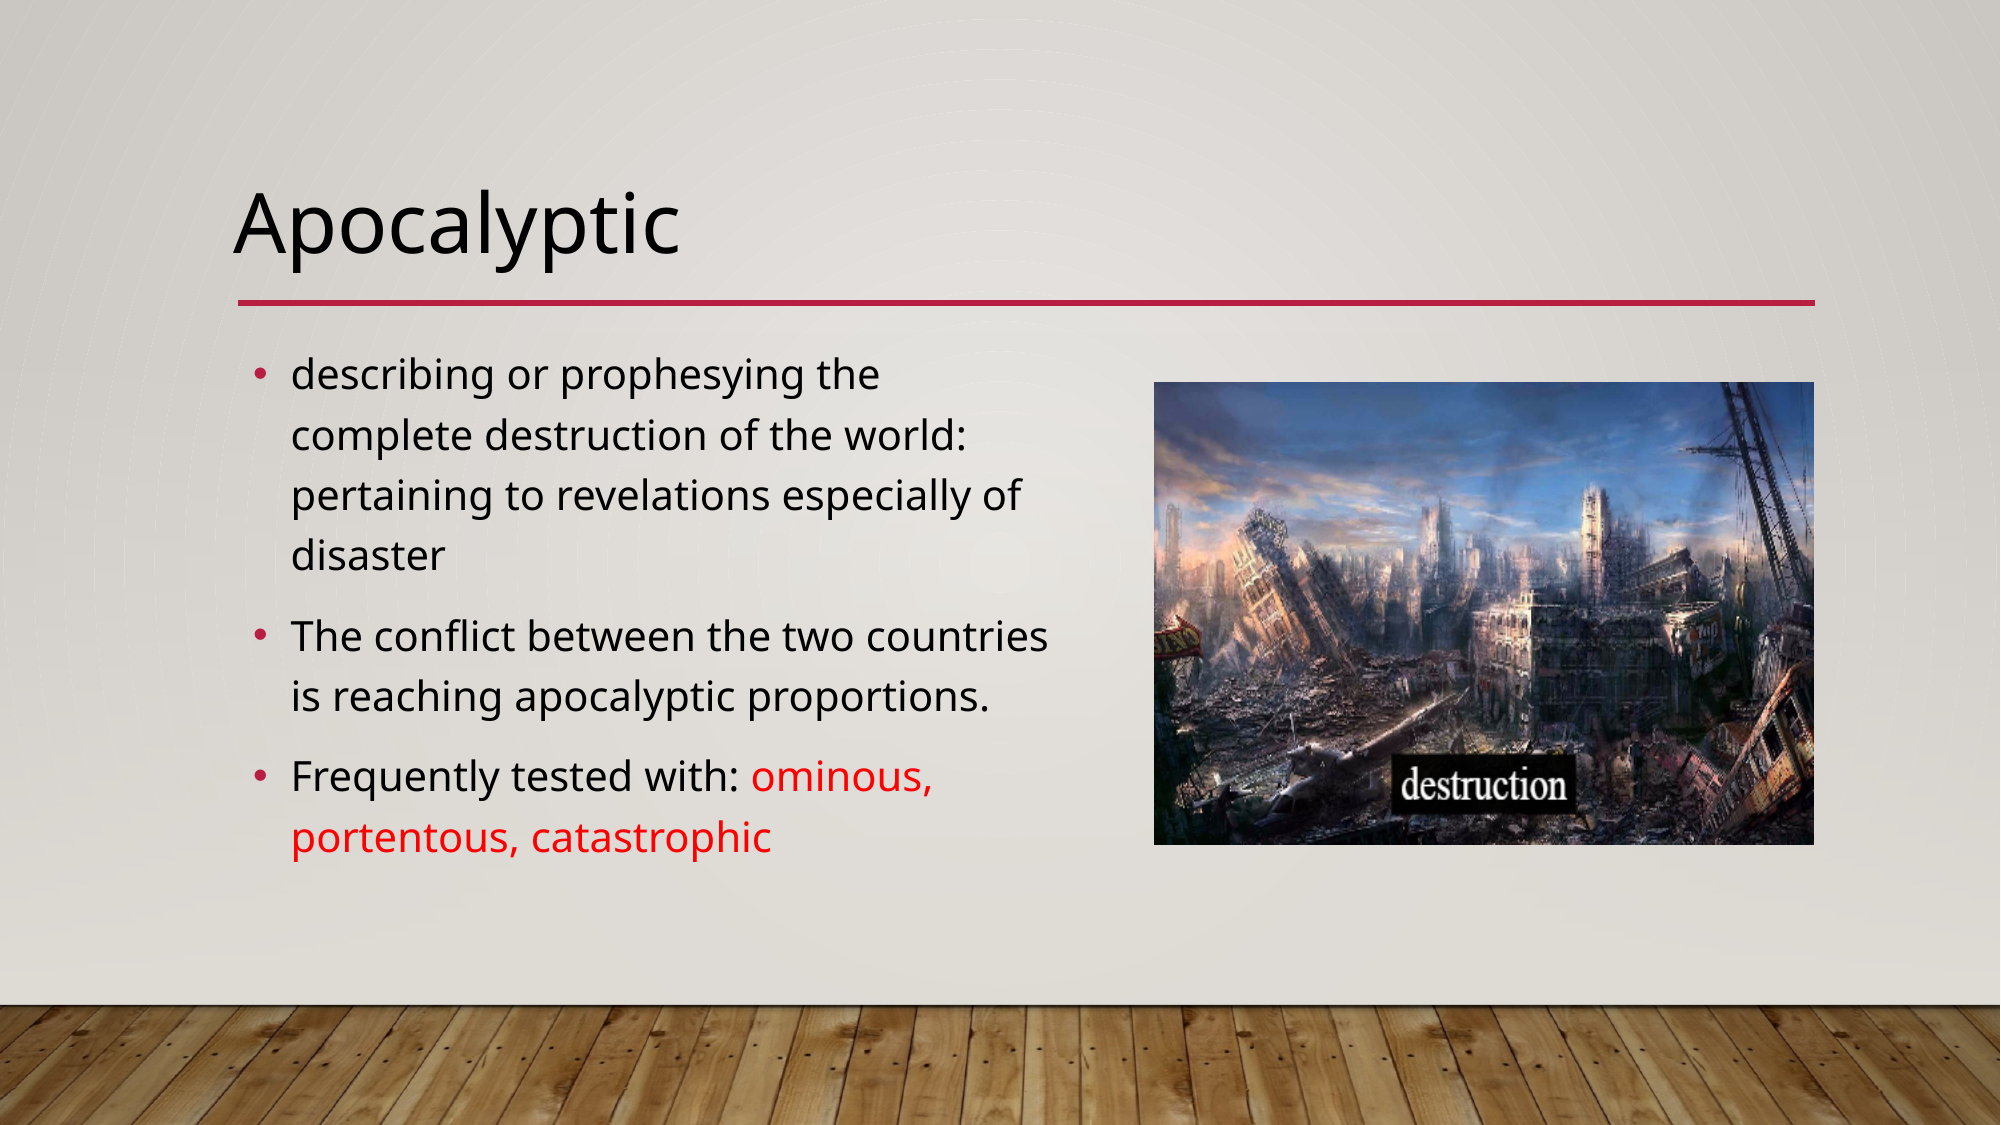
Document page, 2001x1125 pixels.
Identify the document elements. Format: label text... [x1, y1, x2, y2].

text_box Apocalyptic [218, 162, 696, 278]
picture [1153, 382, 1814, 846]
picture [0, 1005, 2000, 1125]
list describing or prophesying the complete destruction of the world: pertaining to revelations especially of disaster The conflict between the two countries is reaching apocalyptic proportions. Frequently tested with: ominous, portentous, catastrophic [238, 330, 1078, 897]
